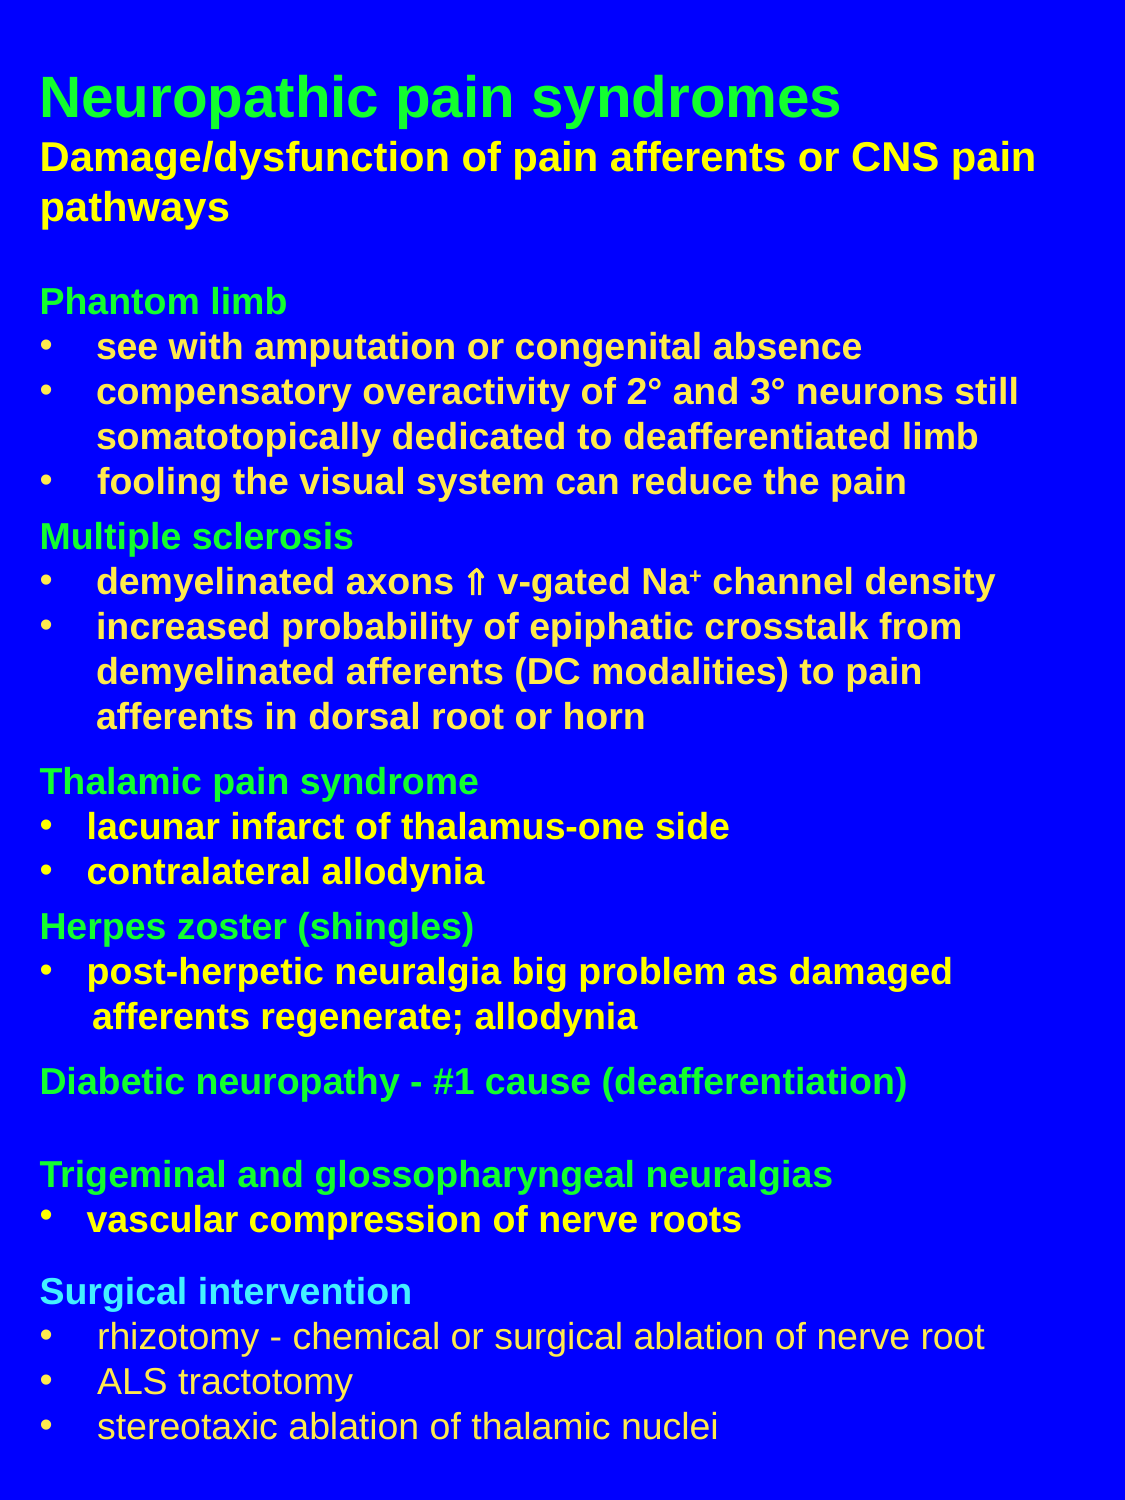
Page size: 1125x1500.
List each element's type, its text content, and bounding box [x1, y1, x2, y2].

text_box Neuropathic pain syndromes Damage/dysfunction of pain afferents or CNS pain pathways Phantom limb see with amputation or congenital absence compensatory overactivity of 2° and 3° neurons still somatotopically dedicated to deafferentiated limb fooling the visual system can reduce the pain Multiple sclerosis demyelinated axons  v-gated Na+ channel density increased probability of epiphatic crosstalk from demyelinated afferents (DC modalities) to pain afferents in dorsal root or horn Thalamic pain syndrome lacunar infarct of thalamus-one side contralateral allodynia Herpes zoster (shingles) post-herpetic neuralgia big problem as damaged afferents regenerate; allodynia Diabetic neuropathy - #1 cause (deafferentiation) Trigeminal and glossopharyngeal neuralgias vascular compression of nerve roots Surgical intervention rhizotomy - chemical or surgical ablation of nerve root ALS tractotomy stereotaxic ablation of thalamic nuclei [24, 52, 1098, 1500]
